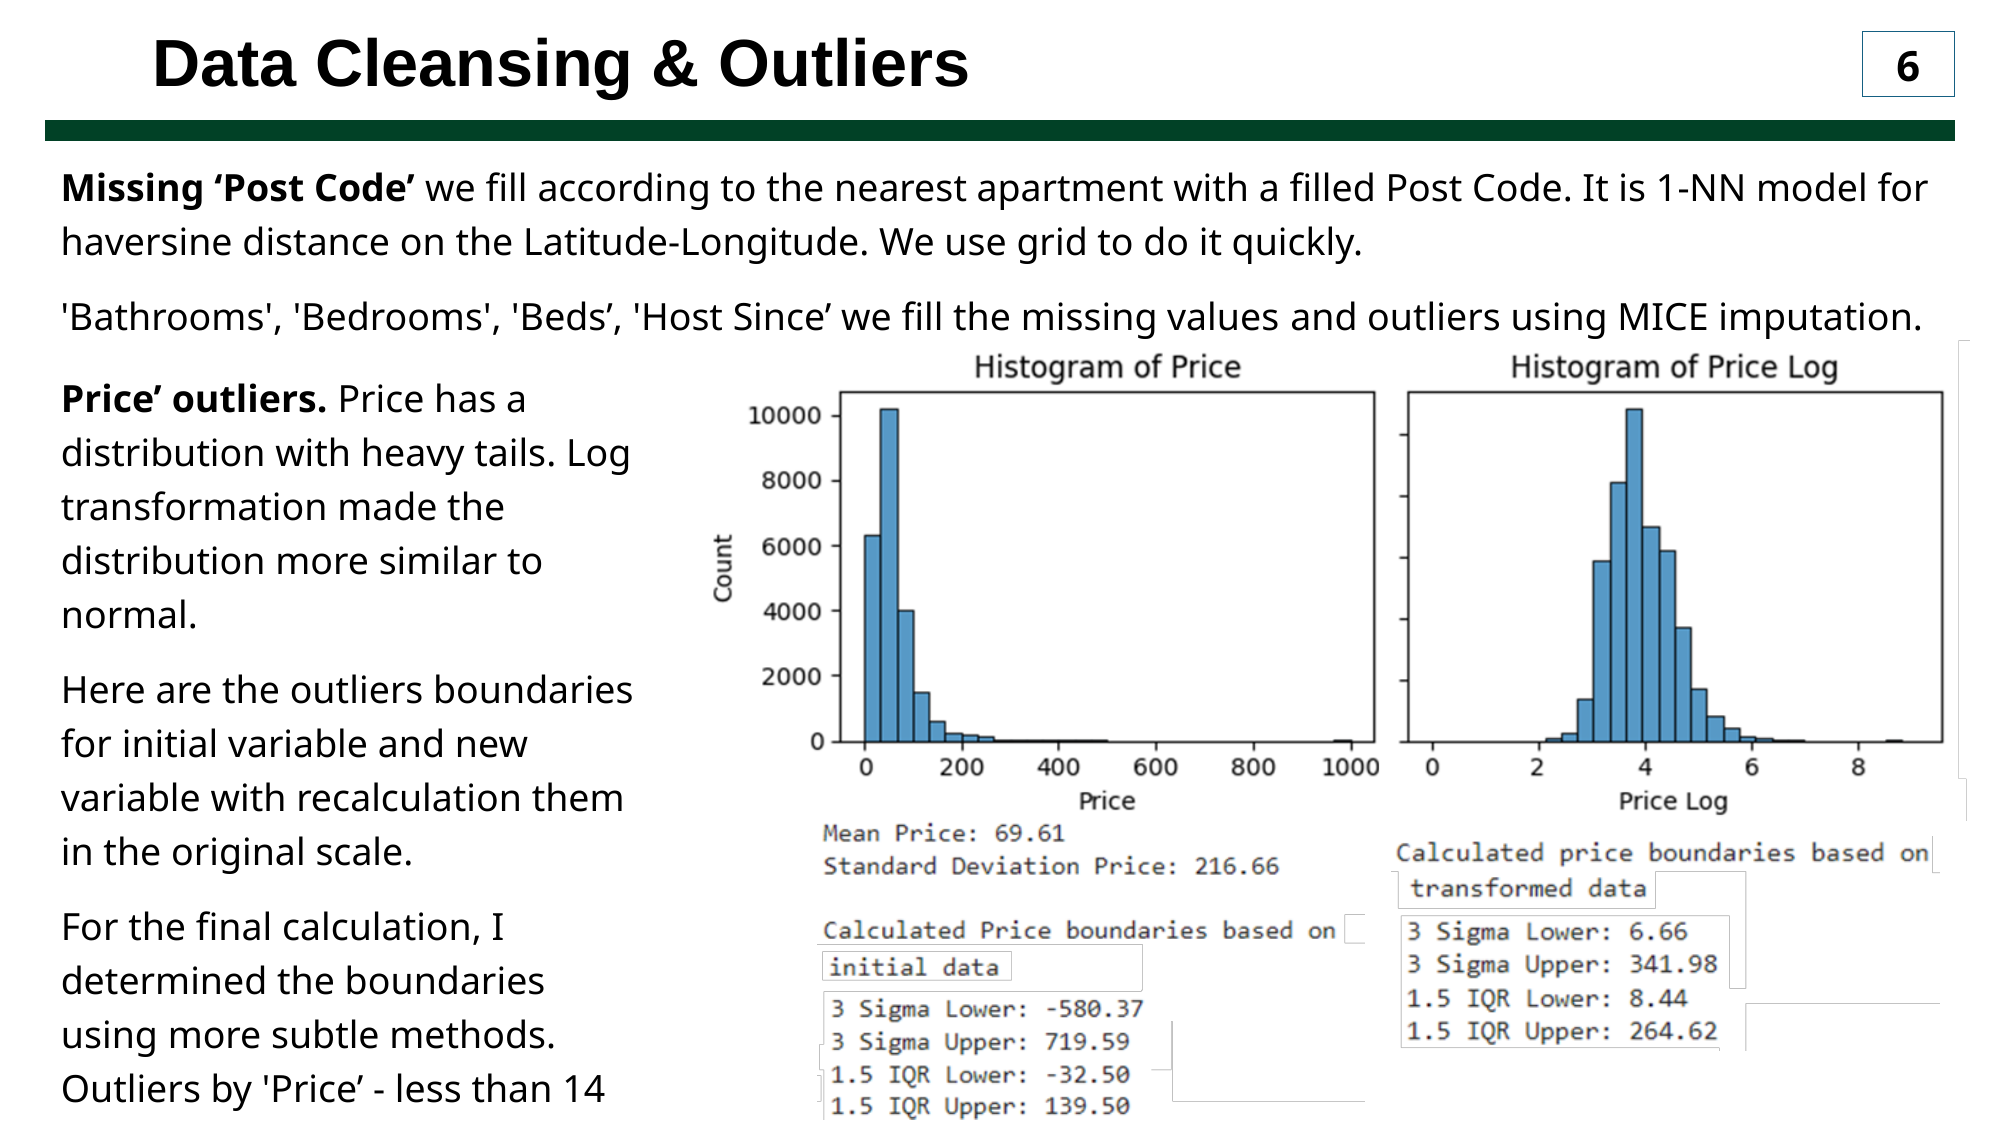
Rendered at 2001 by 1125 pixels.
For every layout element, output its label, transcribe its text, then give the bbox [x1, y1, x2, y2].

text_box 6 [1862, 31, 1955, 97]
text_box Missing ‘Post Code’ we fill ​​according to the nearest apartment with a filled Post Code. It is 1-NN model for haversine distance on the Latitude-Longitude. We use grid to do it quickly. 'Bathrooms', 'Bedrooms', 'Beds’, 'Host Since’ we fill the missing values ​​and outliers using MICE imputation. [45, 147, 1955, 356]
picture [700, 337, 1970, 1121]
title Data Cleansing & Outliers [137, 19, 1863, 110]
text_box Price’ outliers. Price has a distribution with heavy tails. Log transformation made the distribution more similar to normal. Here are the outliers boundaries for initial variable and new variable with recalculation them in the original scale. For the final calculation, I determined the boundaries using more subtle methods. Outliers by 'Price’ - less than 14 and more than 300€. [45, 358, 667, 1093]
picture [1391, 835, 1940, 1051]
picture [45, 120, 1955, 142]
